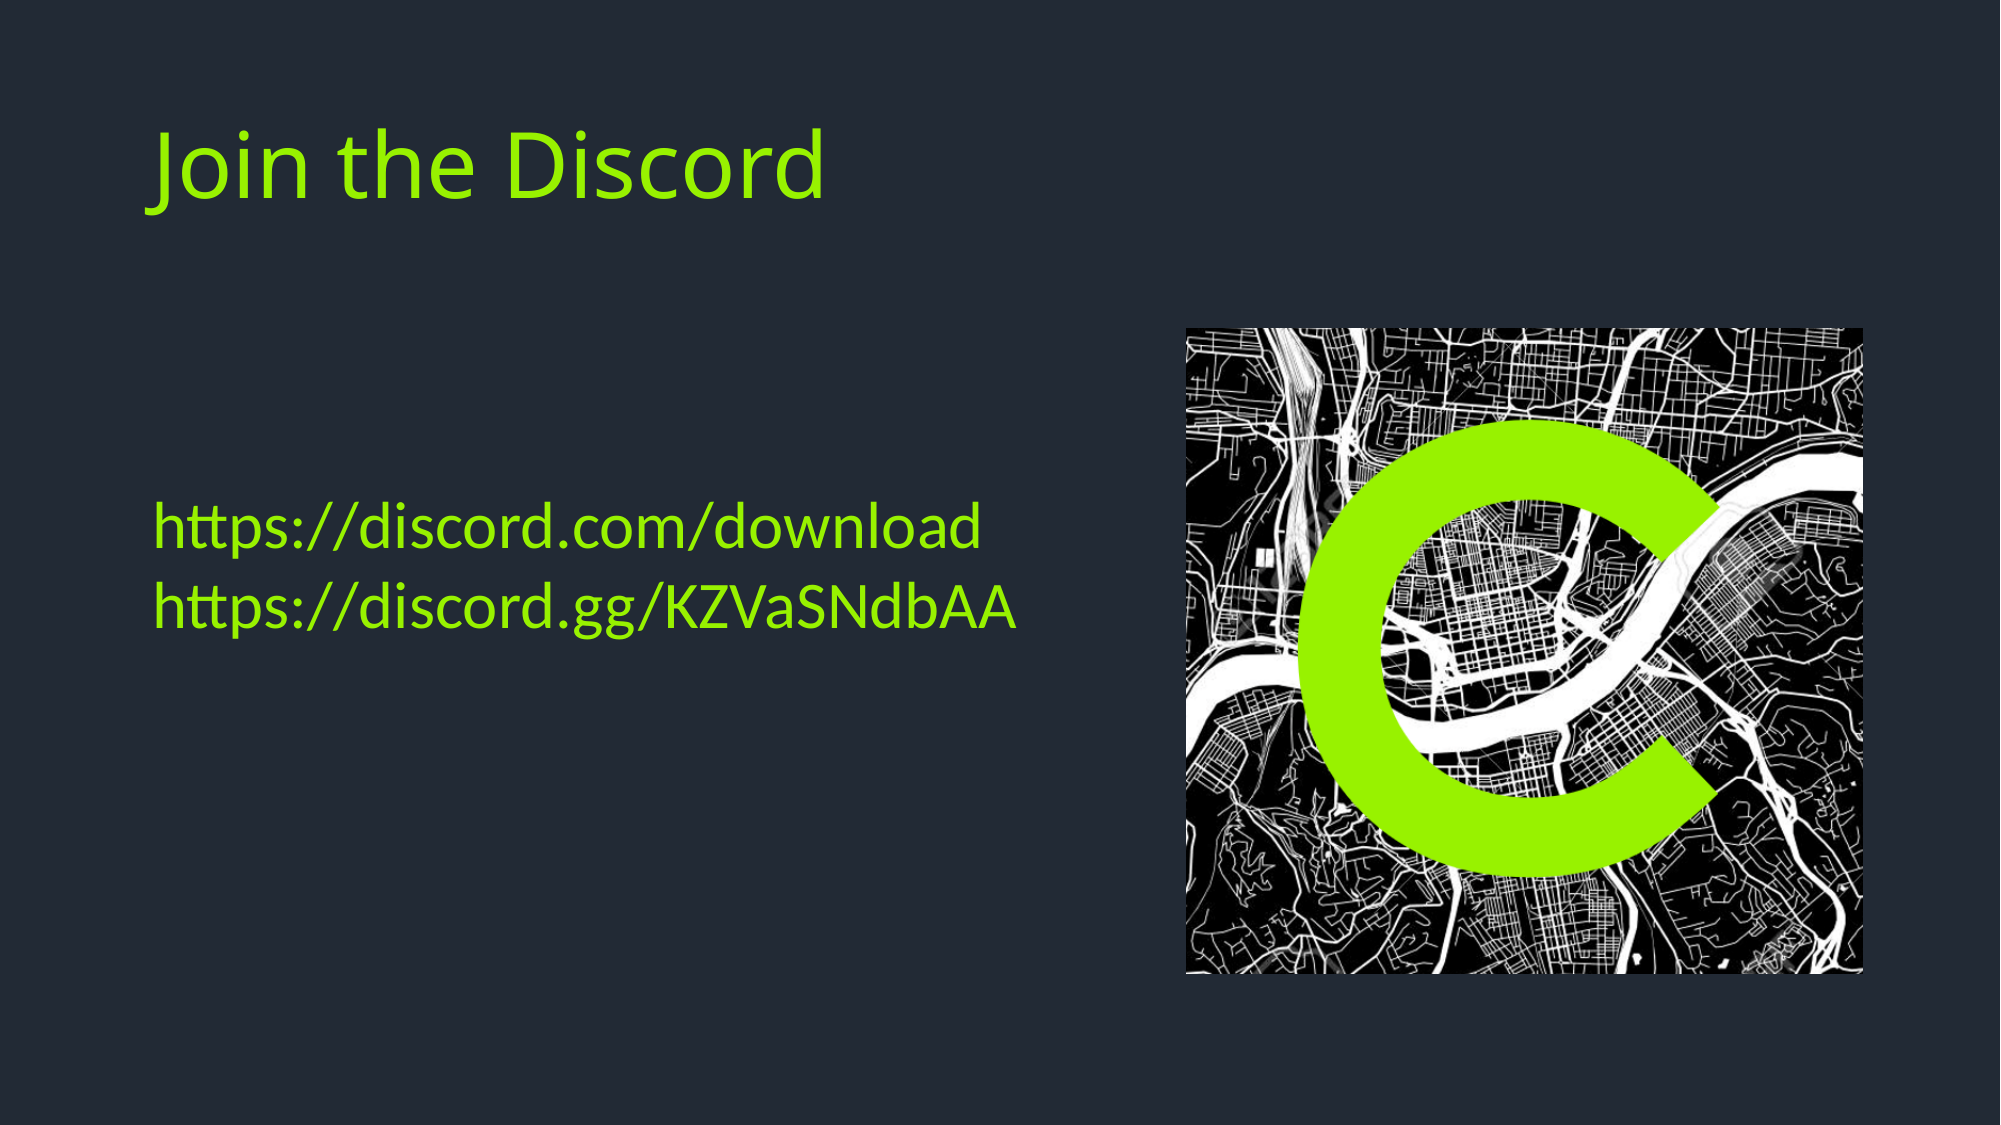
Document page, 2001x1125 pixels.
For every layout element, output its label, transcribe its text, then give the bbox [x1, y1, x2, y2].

title Join the Discord [137, 59, 1863, 278]
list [1186, 328, 1863, 974]
text_box https://discord.com/download https://discord.gg/KZVaSNdbAA [137, 474, 1047, 649]
